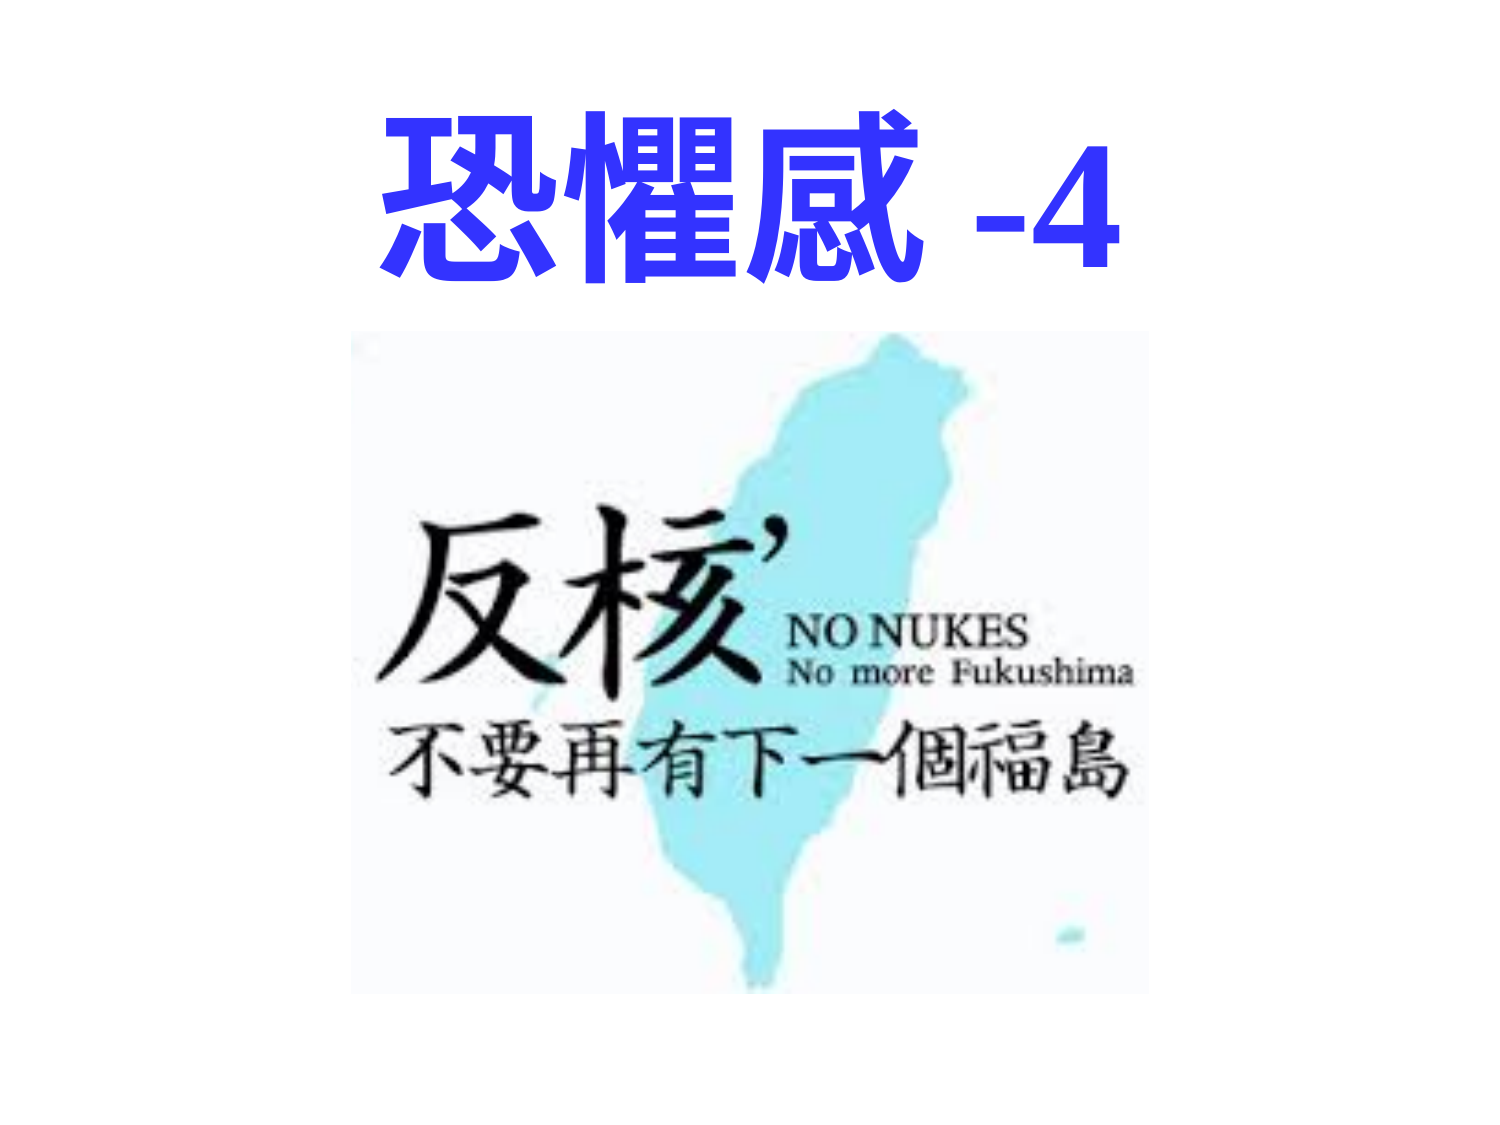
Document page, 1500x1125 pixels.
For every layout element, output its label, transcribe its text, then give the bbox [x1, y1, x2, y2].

picture [350, 330, 1150, 994]
title 恐懼感-4 [112, 99, 1388, 288]
